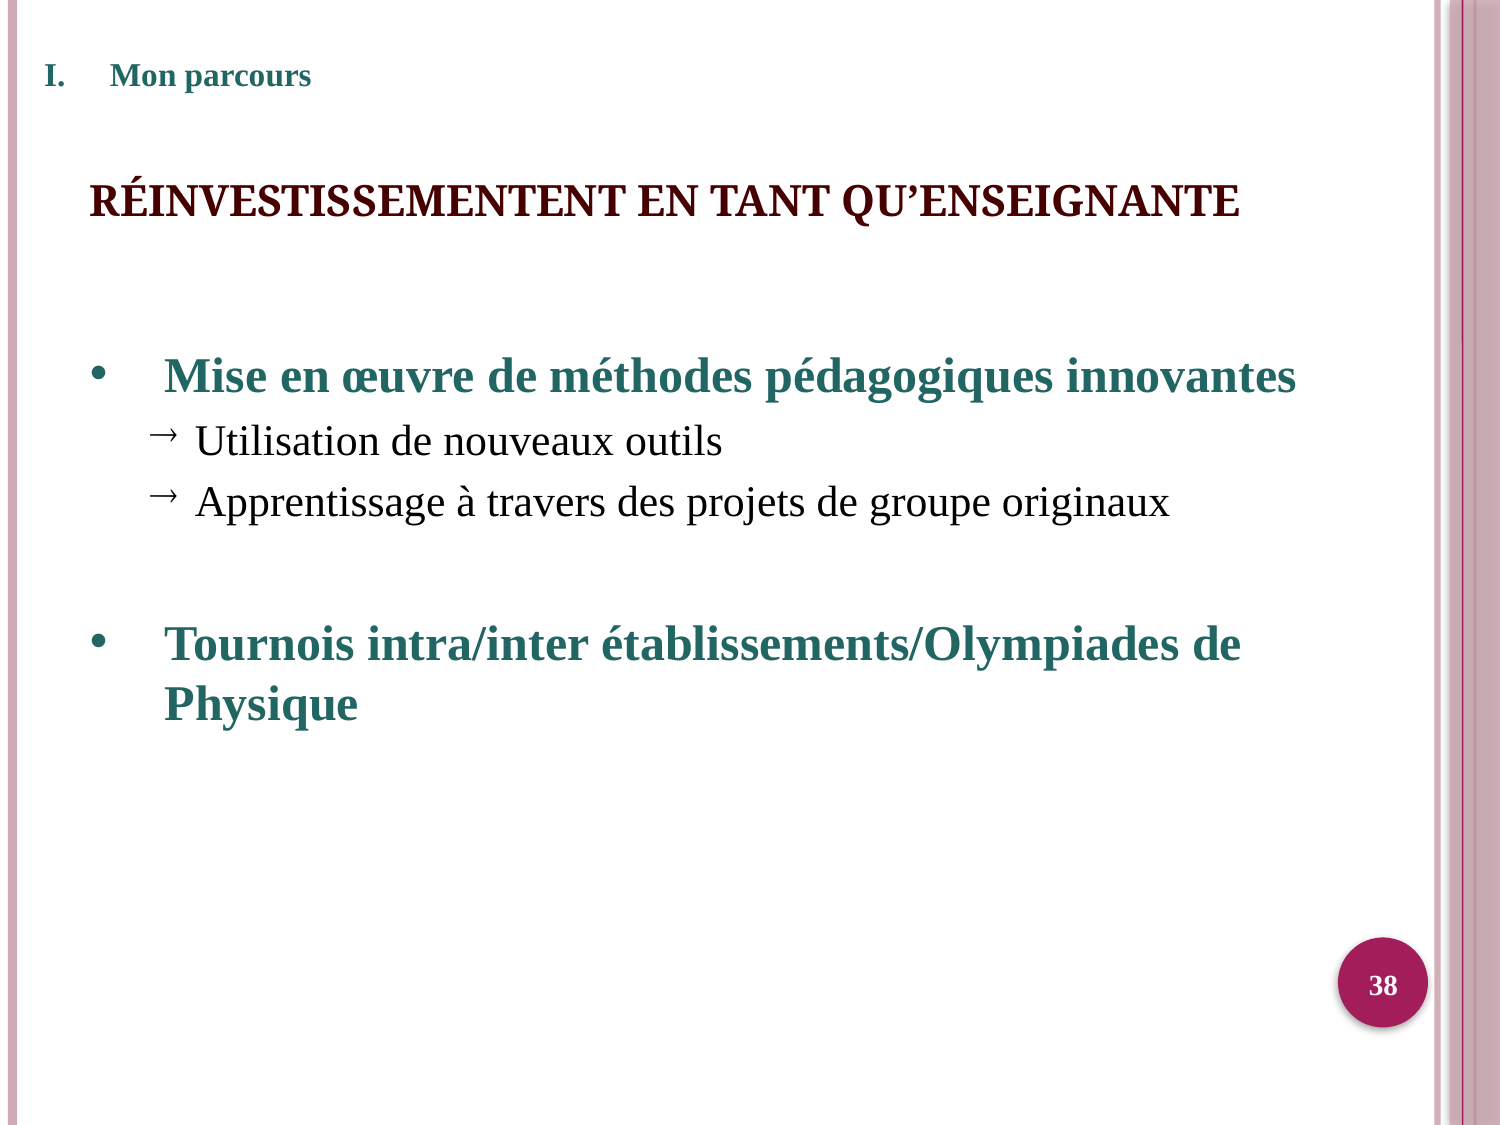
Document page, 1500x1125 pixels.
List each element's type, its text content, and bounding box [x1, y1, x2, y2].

title Réinvestissementent en tant qu’enseignante [75, 125, 1300, 233]
slide_number 38 [1333, 940, 1434, 1027]
list Mise en œuvre de méthodes pédagogiques innovantes Utilisation de nouveaux outils Apprentissage à travers des projets de groupe originaux Tournois intra/inter établissements/Olympiades de Physique [75, 262, 1365, 1062]
footer Mon parcours [29, 42, 555, 103]
